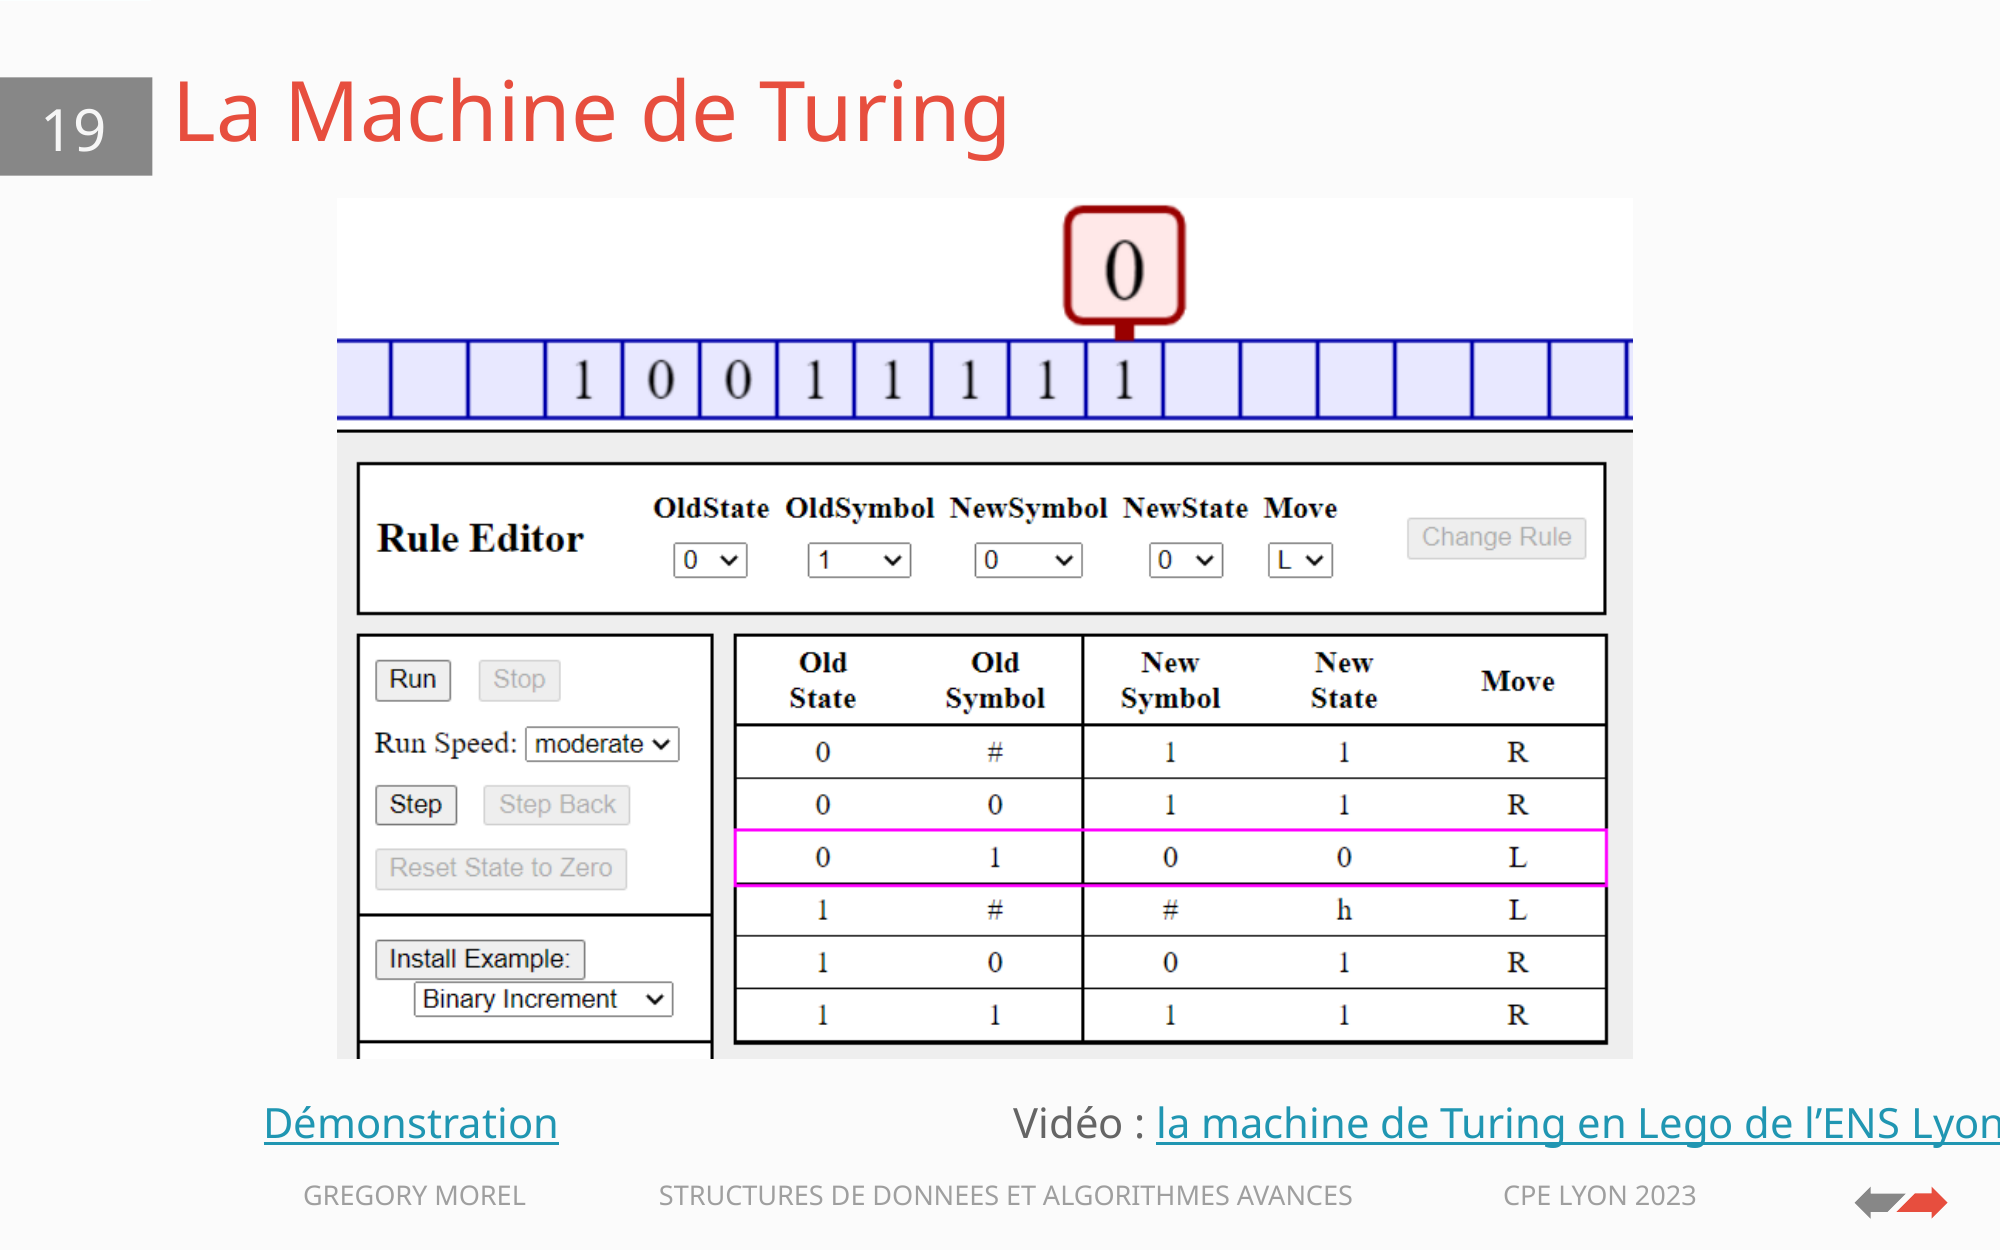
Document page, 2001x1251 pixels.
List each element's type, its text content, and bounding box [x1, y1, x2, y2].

title La Machine de Turing [158, 19, 1659, 168]
text_box Démonstration Vidéo : la machine de Turing en Lego de l’ENS Lyon [0, 1089, 2000, 1161]
picture [337, 198, 1633, 1059]
slide_number 19 [13, 85, 134, 162]
